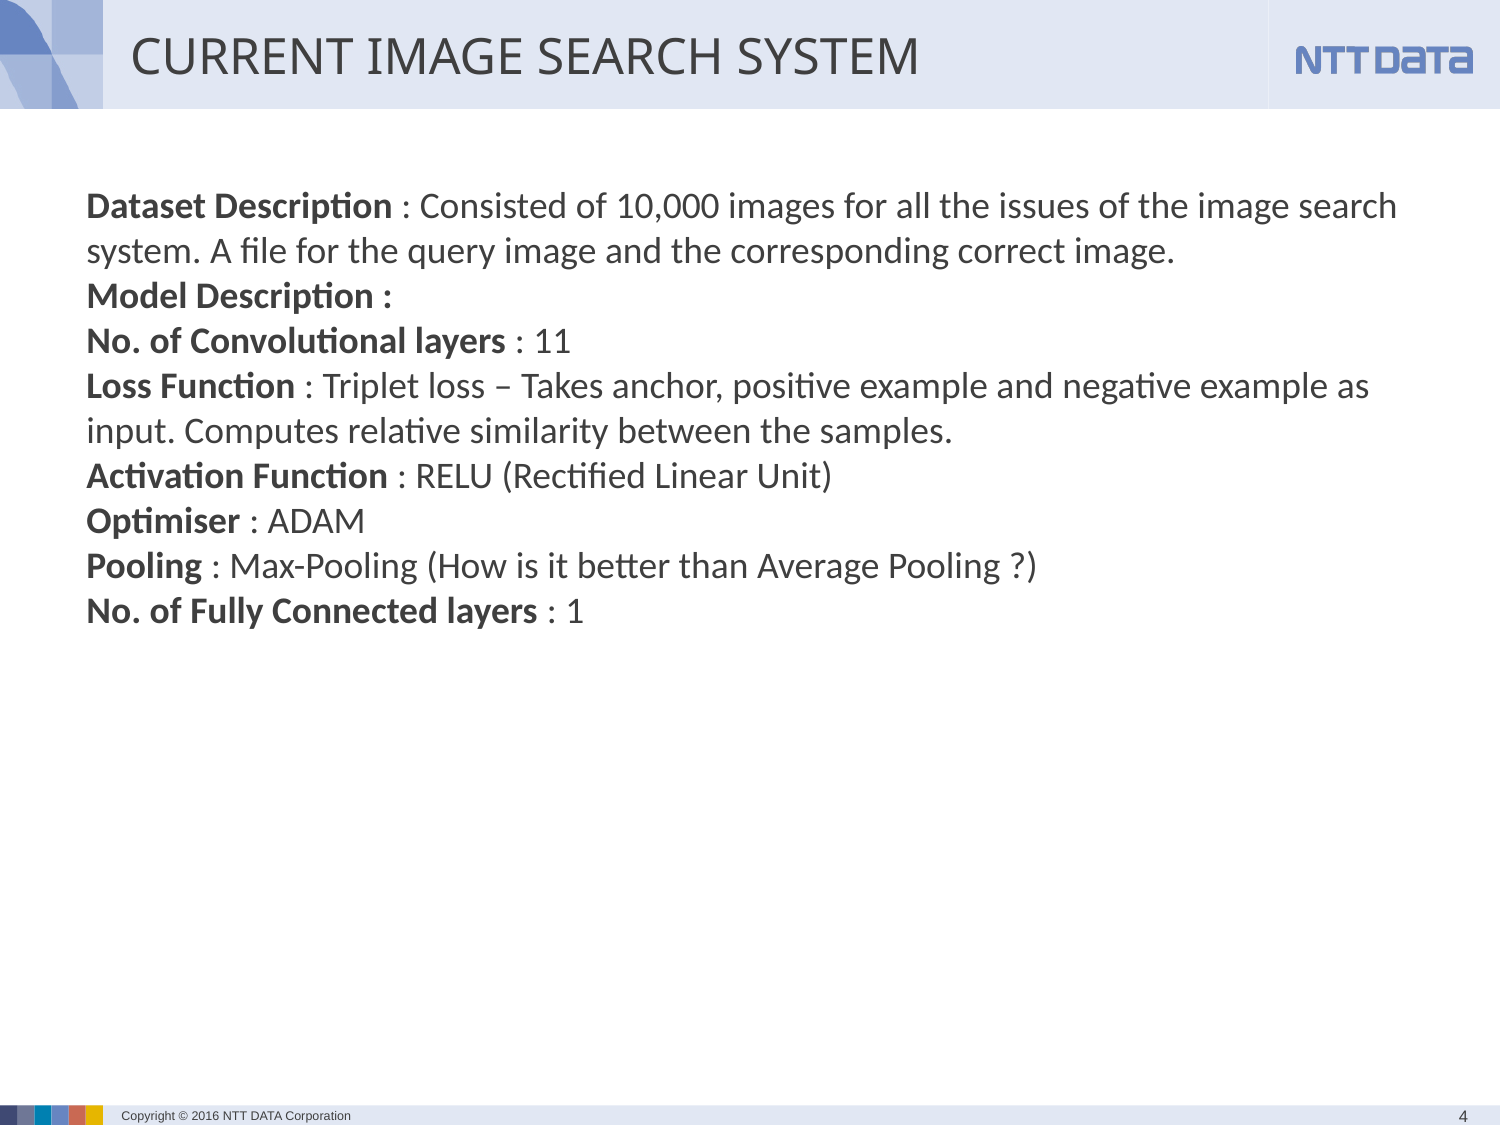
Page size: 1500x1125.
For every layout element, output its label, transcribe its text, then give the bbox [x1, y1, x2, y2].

picture [0, 0, 102, 109]
text_box CURRENT IMAGE SEARCH SYSTEM [102, 0, 1258, 109]
text_box Dataset Description : Consisted of 10,000 images for all the issues of the image search system. A file for the query image and the corresponding correct image. Model Description : No. of Convolutional layers : 11 Loss Function : Triplet loss – Takes anchor, positive example and negative example as input. Computes relative similarity between the samples. Activation Function : RELU (Rectified Linear Unit) Optimiser : ADAM Pooling : Max-Pooling (How is it better than Average Pooling ?) No. of Fully Connected layers : 1 [71, 173, 1439, 728]
picture [1296, 46, 1473, 74]
